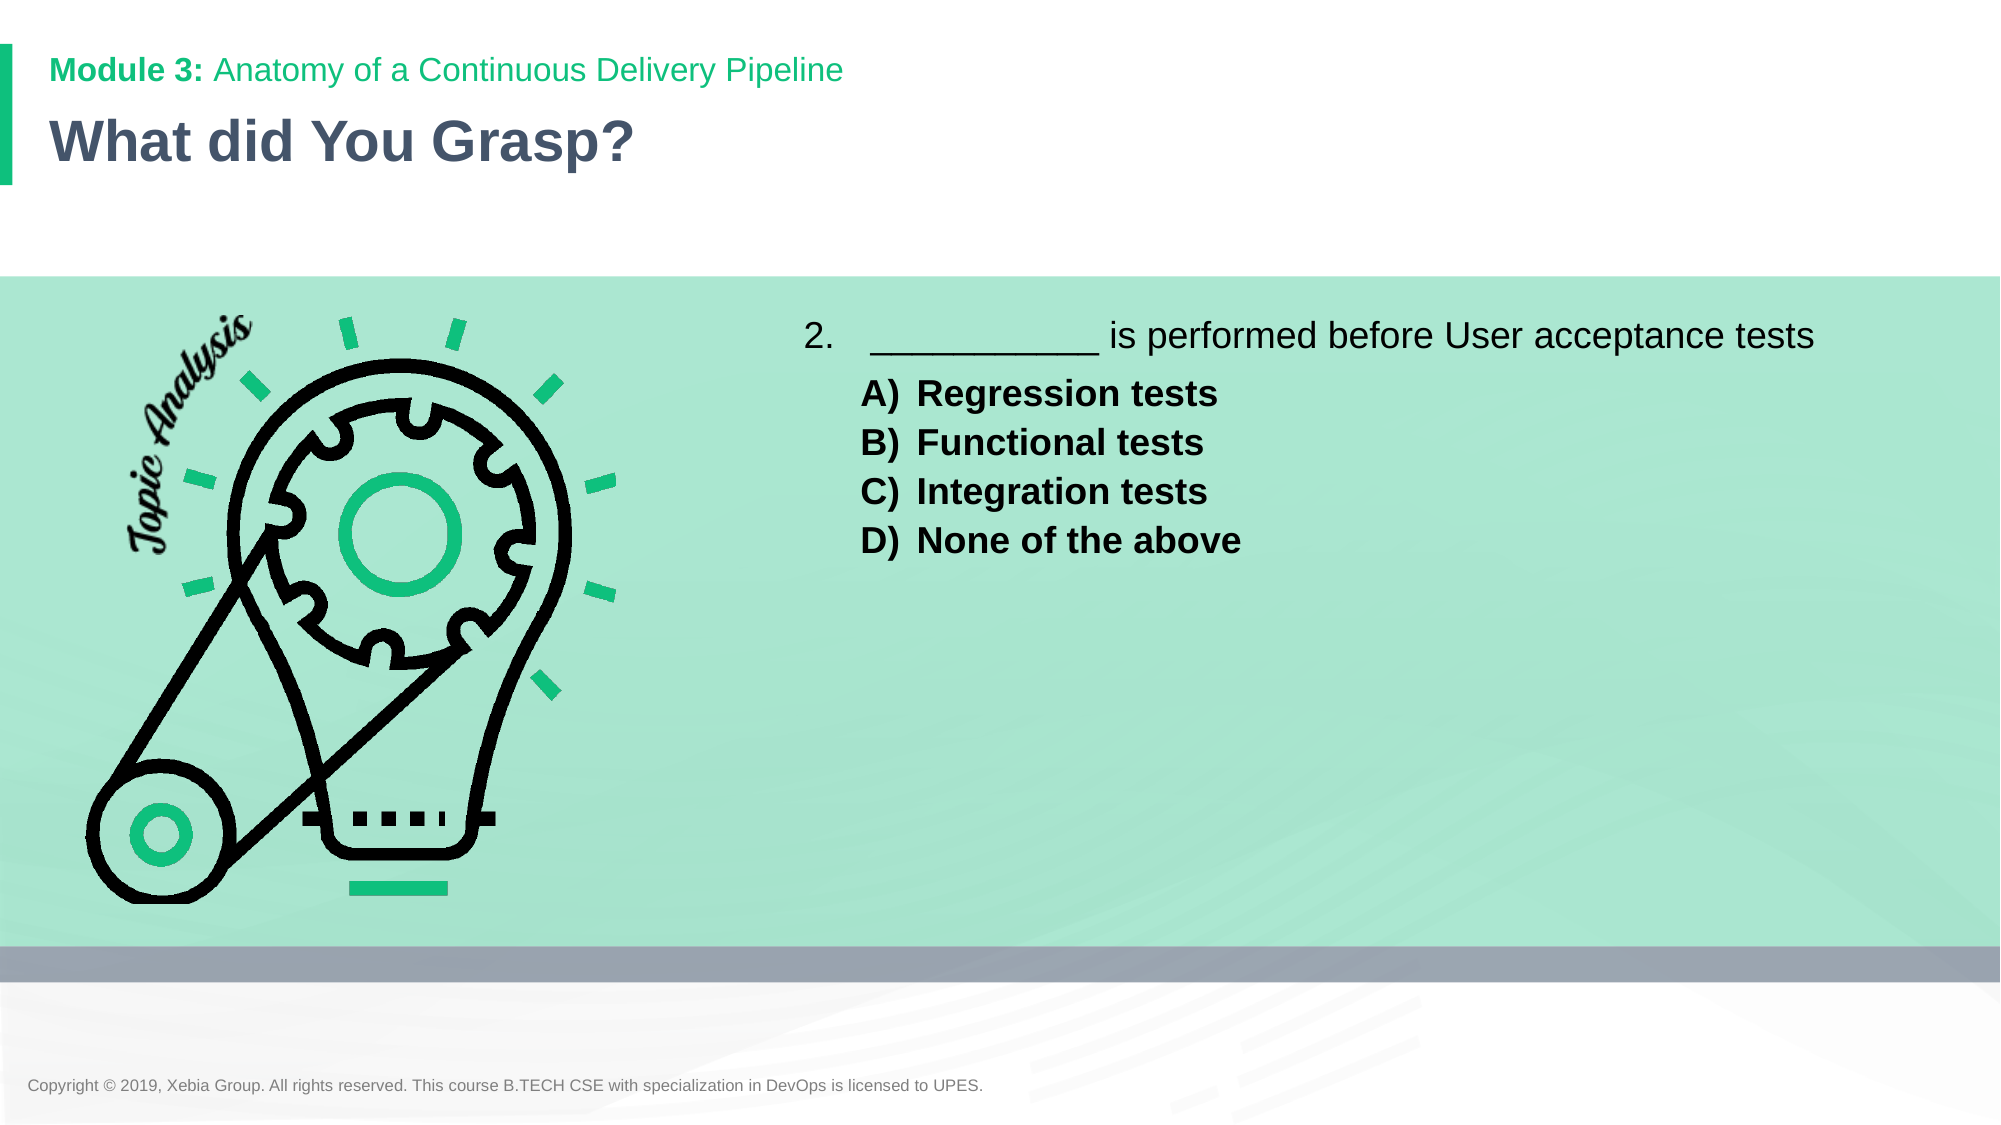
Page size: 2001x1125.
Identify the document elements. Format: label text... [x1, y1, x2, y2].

picture [85, 315, 616, 904]
list 2. ___________ is performed before User acceptance tests Regression tests Functional tests Integration tests None of the above [788, 303, 1887, 919]
title What did You Grasp? [34, 103, 1887, 185]
picture [0, 0, 2000, 276]
picture [0, 983, 2000, 1125]
